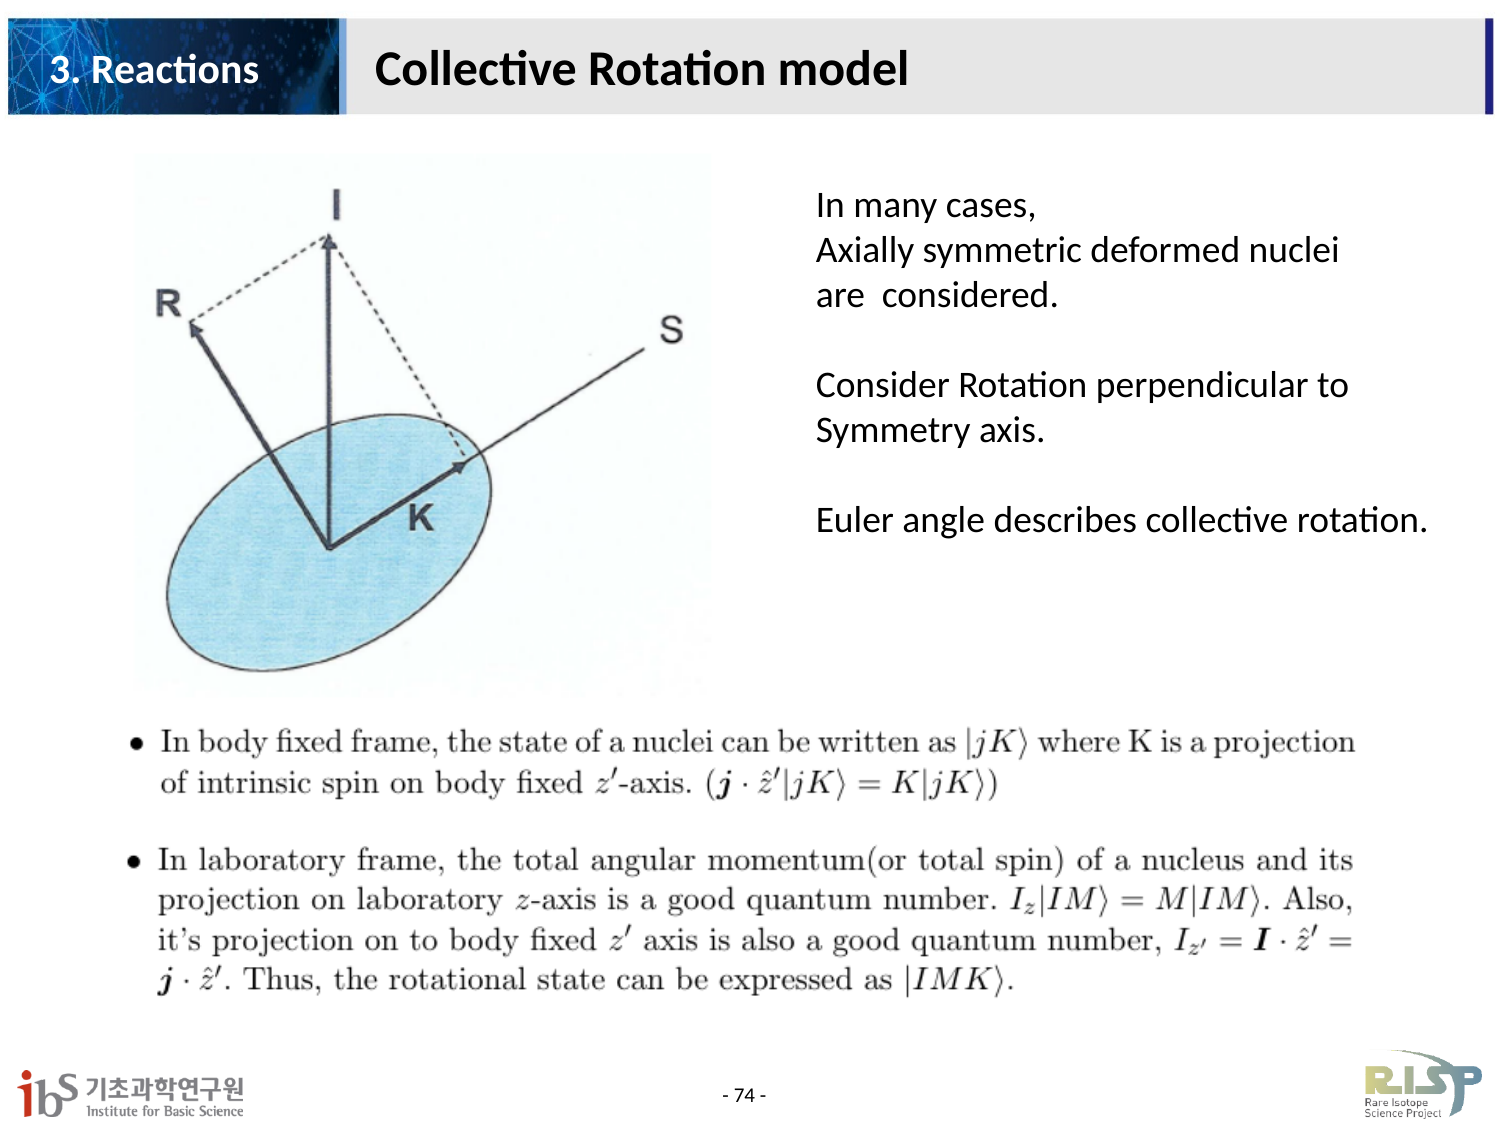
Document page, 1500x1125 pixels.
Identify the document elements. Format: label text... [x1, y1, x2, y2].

picture [50, 142, 1371, 820]
picture [2, 10, 1500, 130]
picture [106, 834, 1392, 1010]
picture [17, 1070, 243, 1117]
text_box In many cases, Axially symmetric deformed nuclei are considered. Consider Rotation perpendicular to Symmetry axis. Euler angle describes collective rotation. [801, 172, 1445, 548]
picture [1364, 1049, 1482, 1119]
